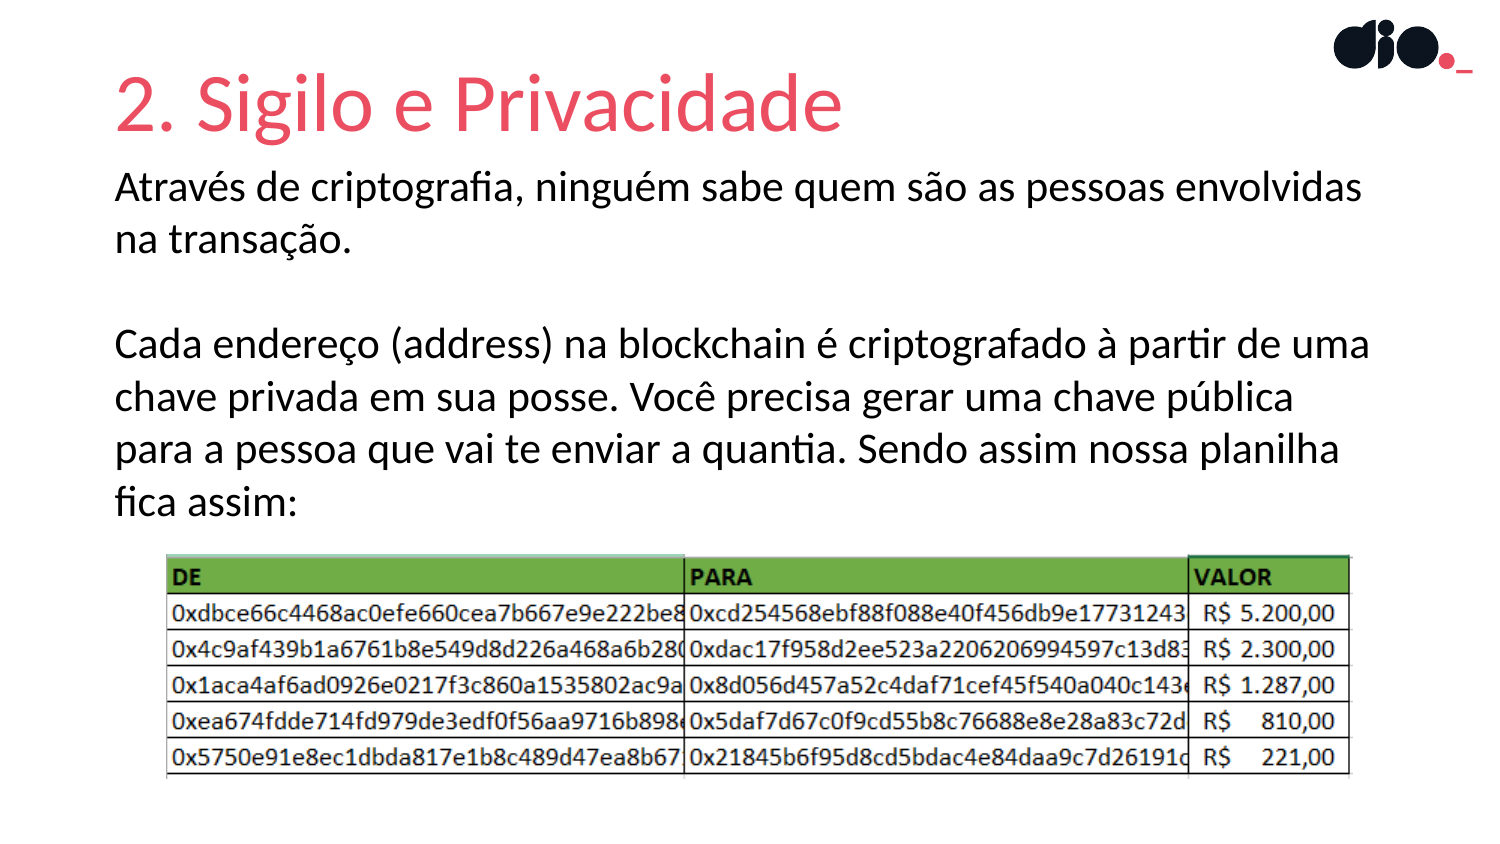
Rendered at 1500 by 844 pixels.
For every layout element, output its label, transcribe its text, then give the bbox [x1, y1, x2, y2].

picture [1333, 19, 1473, 74]
text_box Através de criptografia, ninguém sabe quem são as pessoas envolvidas na transação. Cada endereço (address) na blockchain é criptografado à partir de uma chave privada em sua posse. Você precisa gerar uma chave pública para a pessoa que vai te enviar a quantia. Sendo assim nossa planilha fica assim: [99, 150, 1392, 533]
text_box 2. Sigilo e Privacidade [99, 40, 1174, 150]
picture [166, 553, 1353, 780]
